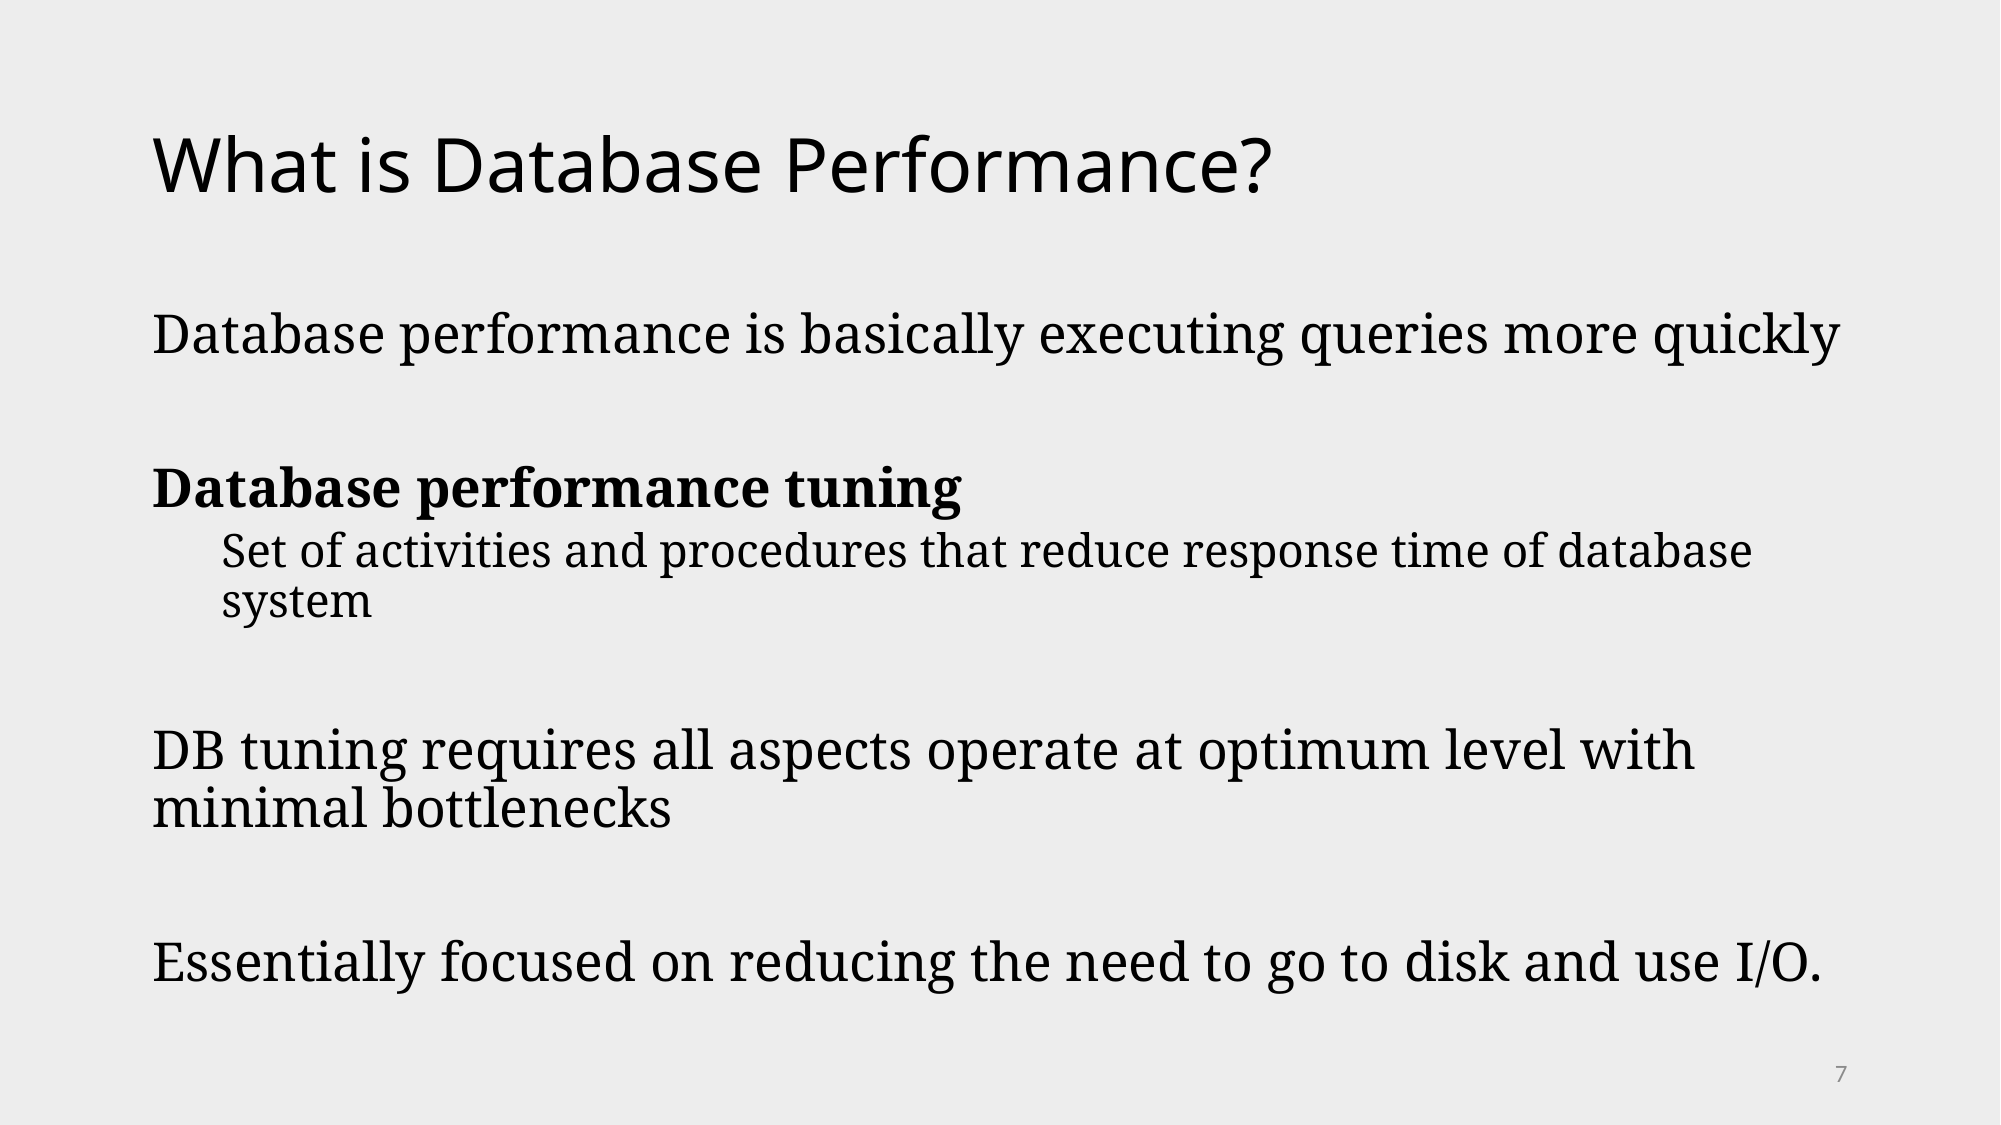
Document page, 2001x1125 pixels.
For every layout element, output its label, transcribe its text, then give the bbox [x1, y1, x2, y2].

list Database performance is basically executing queries more quickly Database performance tuning Set of activities and procedures that reduce response time of database system DB tuning requires all aspects operate at optimum level with minimal bottlenecks Essentially focused on reducing the need to go to disk and use I/O. [137, 299, 1863, 1014]
slide_number 7 [1412, 1042, 1863, 1103]
title What is Database Performance? [137, 59, 1863, 278]
